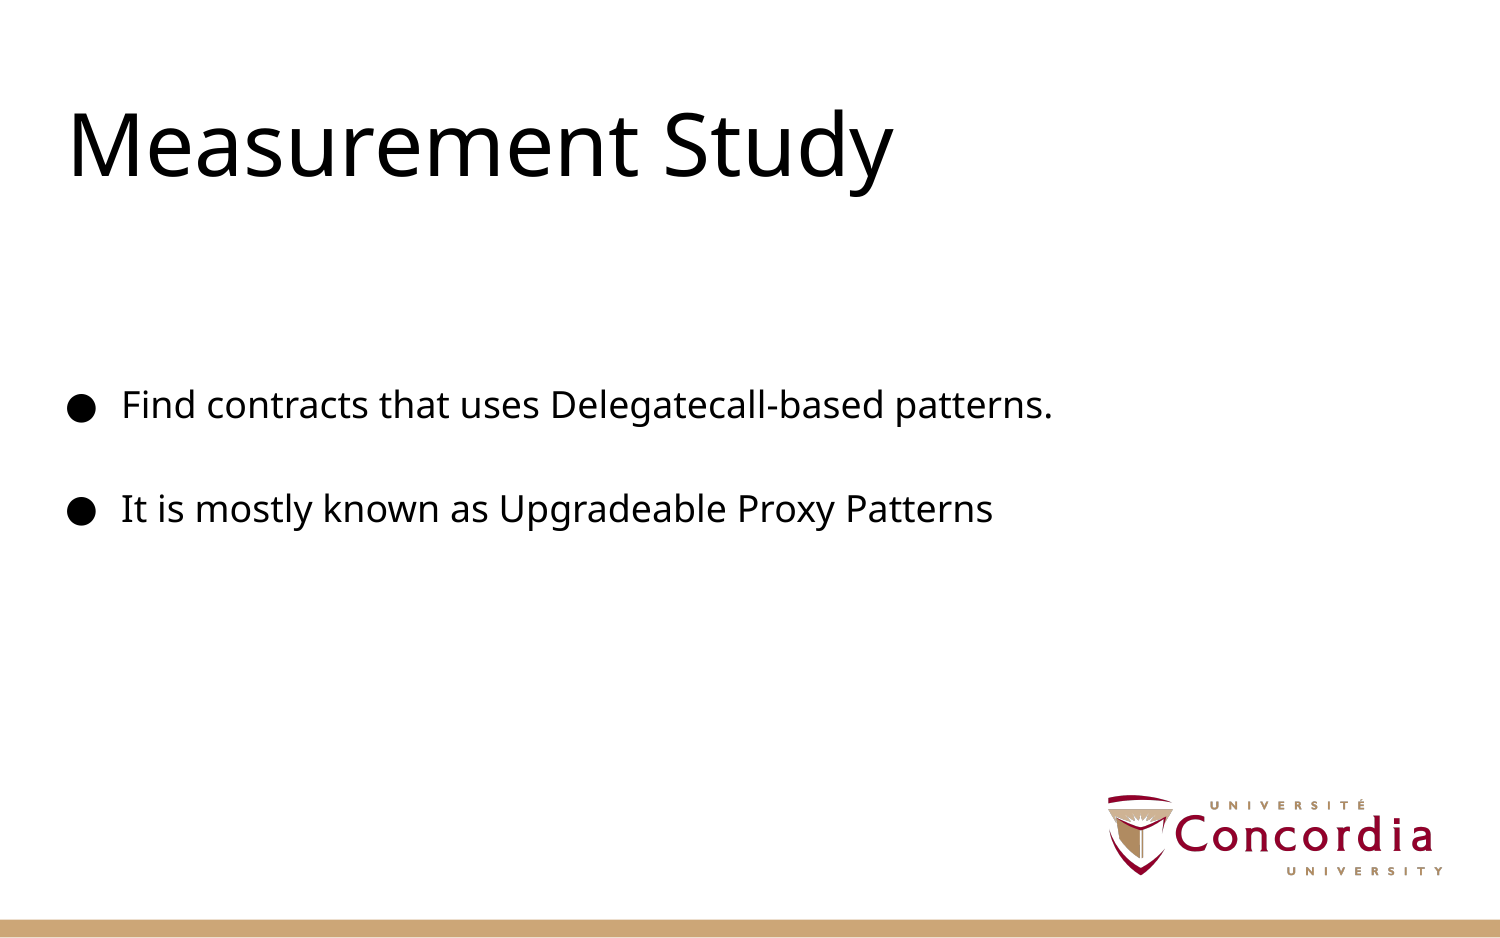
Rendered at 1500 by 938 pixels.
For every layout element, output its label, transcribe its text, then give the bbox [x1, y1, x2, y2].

title Measurement Study [51, 57, 1449, 210]
picture [1108, 795, 1464, 878]
list Find contracts that uses Delegatecall-based patterns. It is mostly known as Upgradeable Proxy Patterns [31, 289, 1429, 716]
